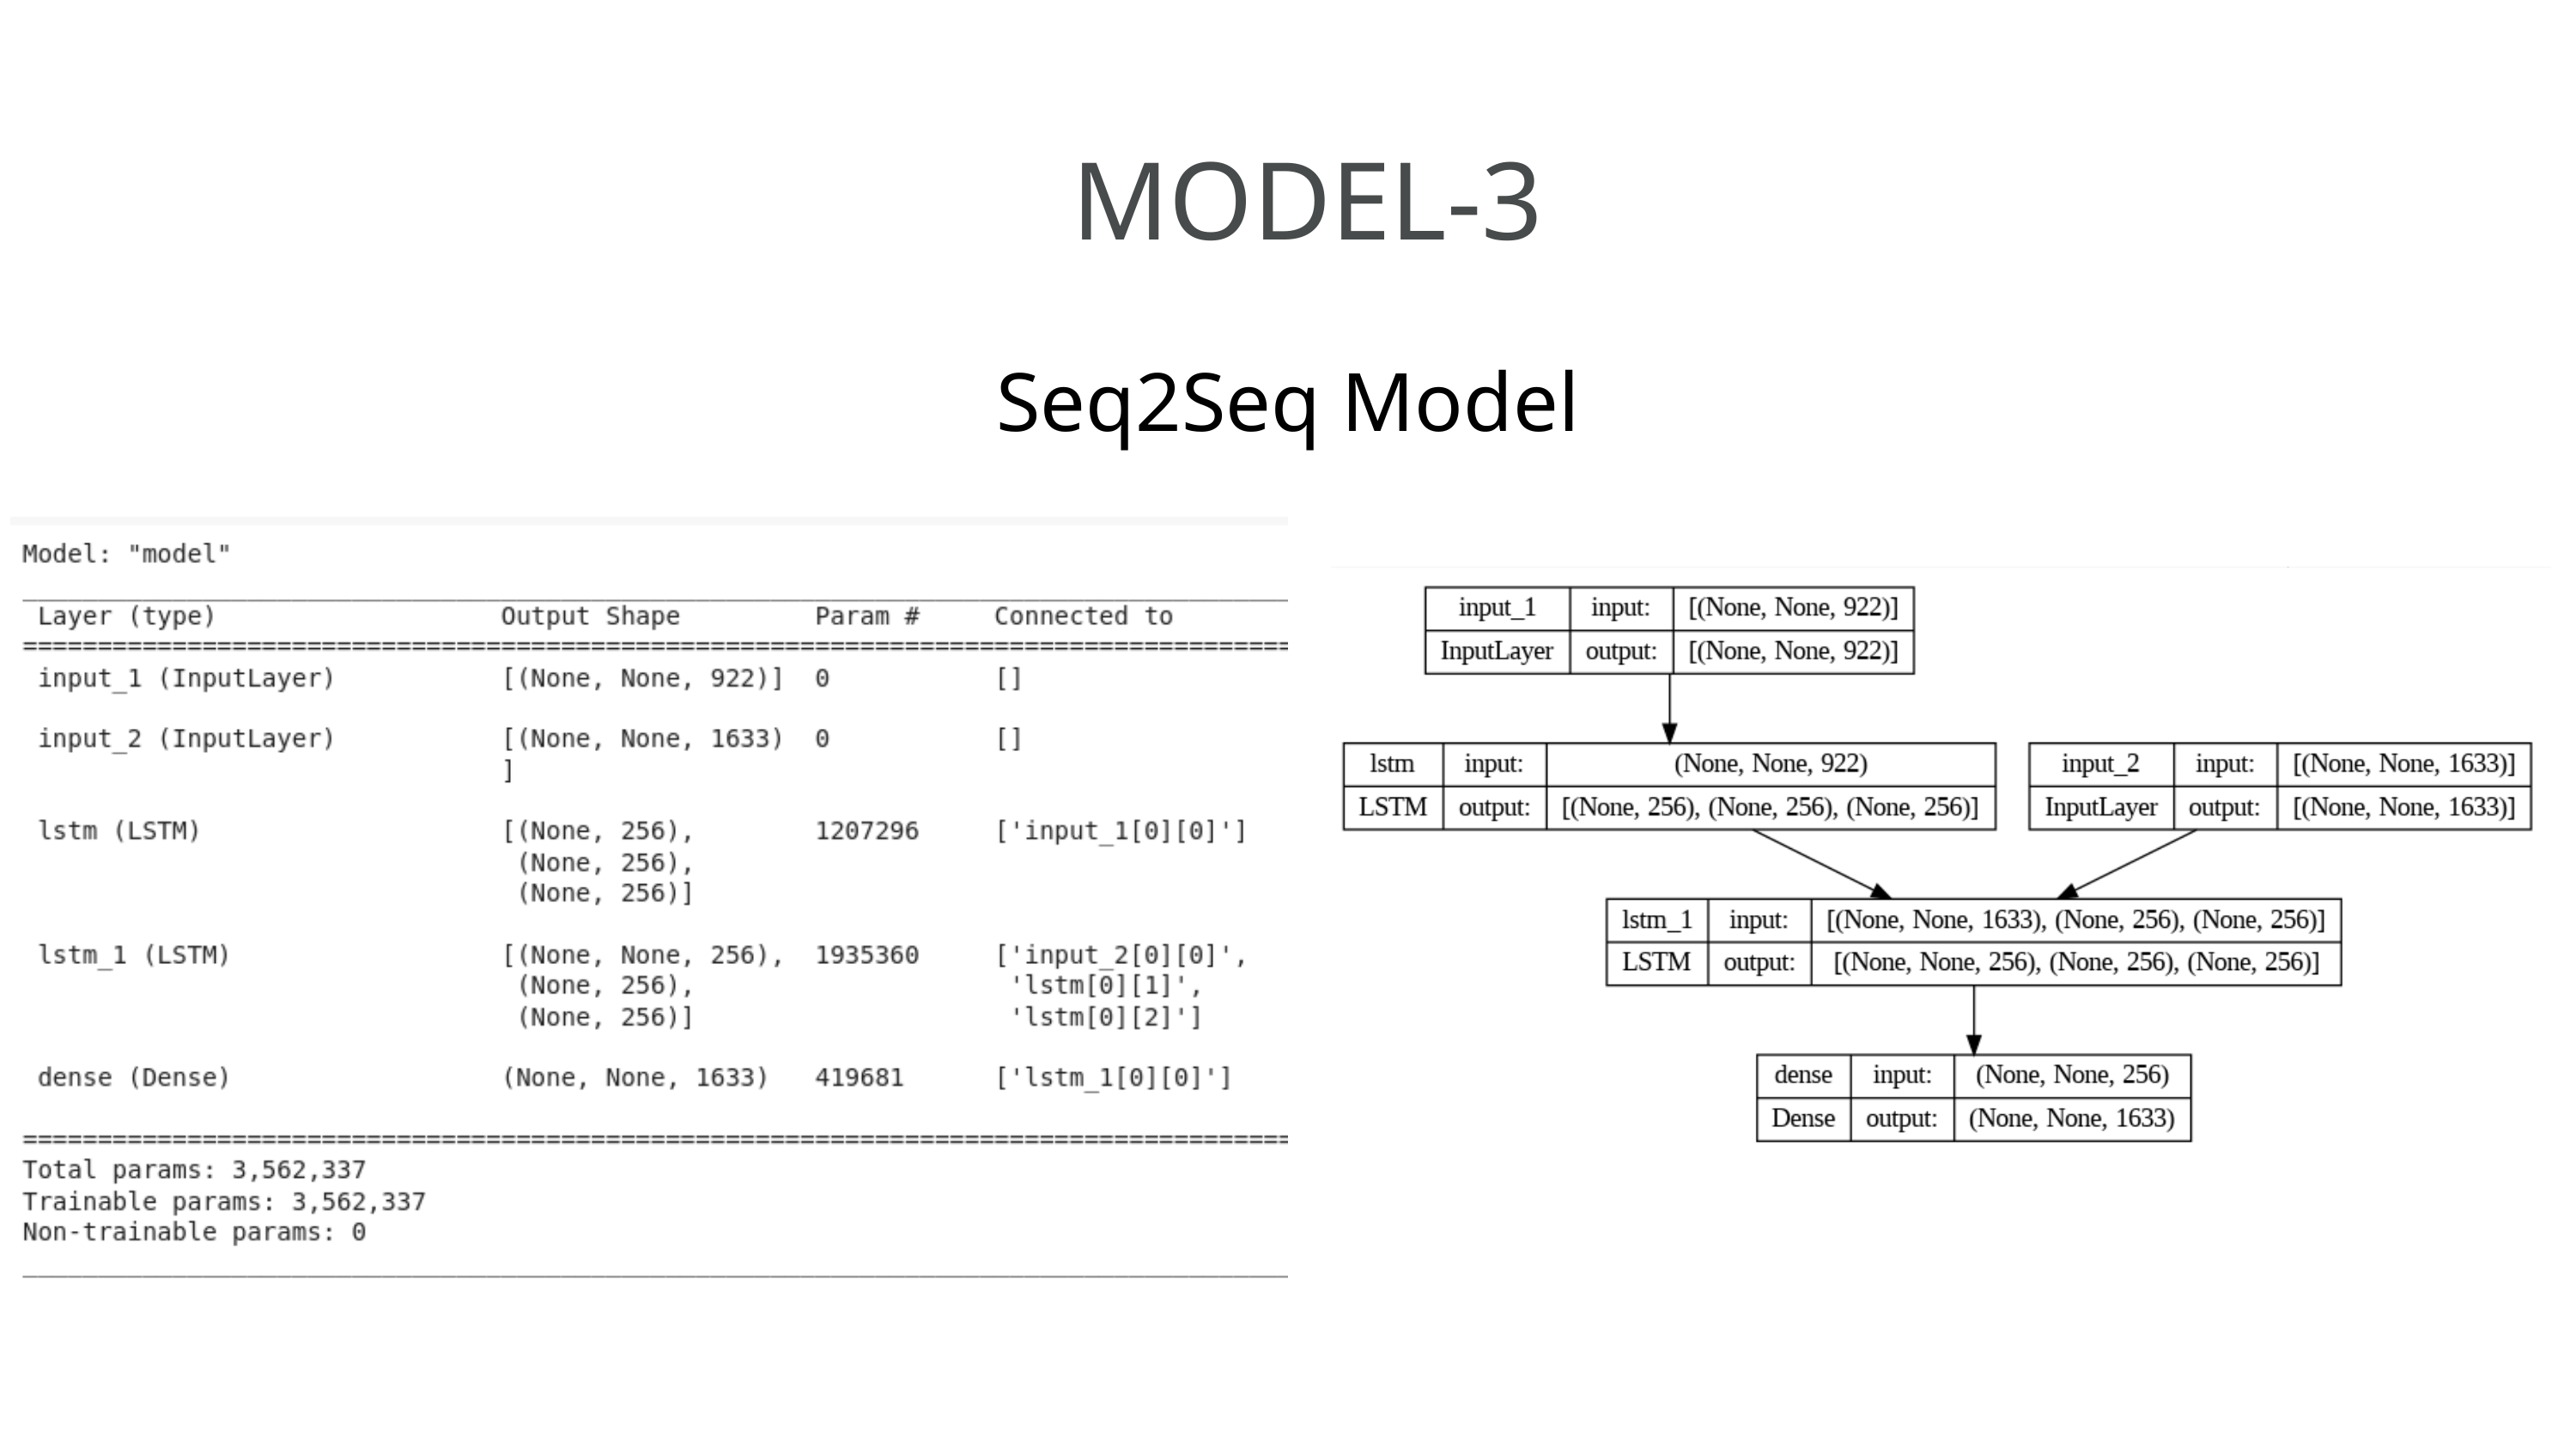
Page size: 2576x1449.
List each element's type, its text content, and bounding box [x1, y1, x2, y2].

text_box MODEL-3 [961, 119, 1544, 262]
picture [9, 517, 1289, 1307]
text_box Seq2Seq Model [454, 334, 2122, 448]
picture [1330, 566, 2551, 1170]
